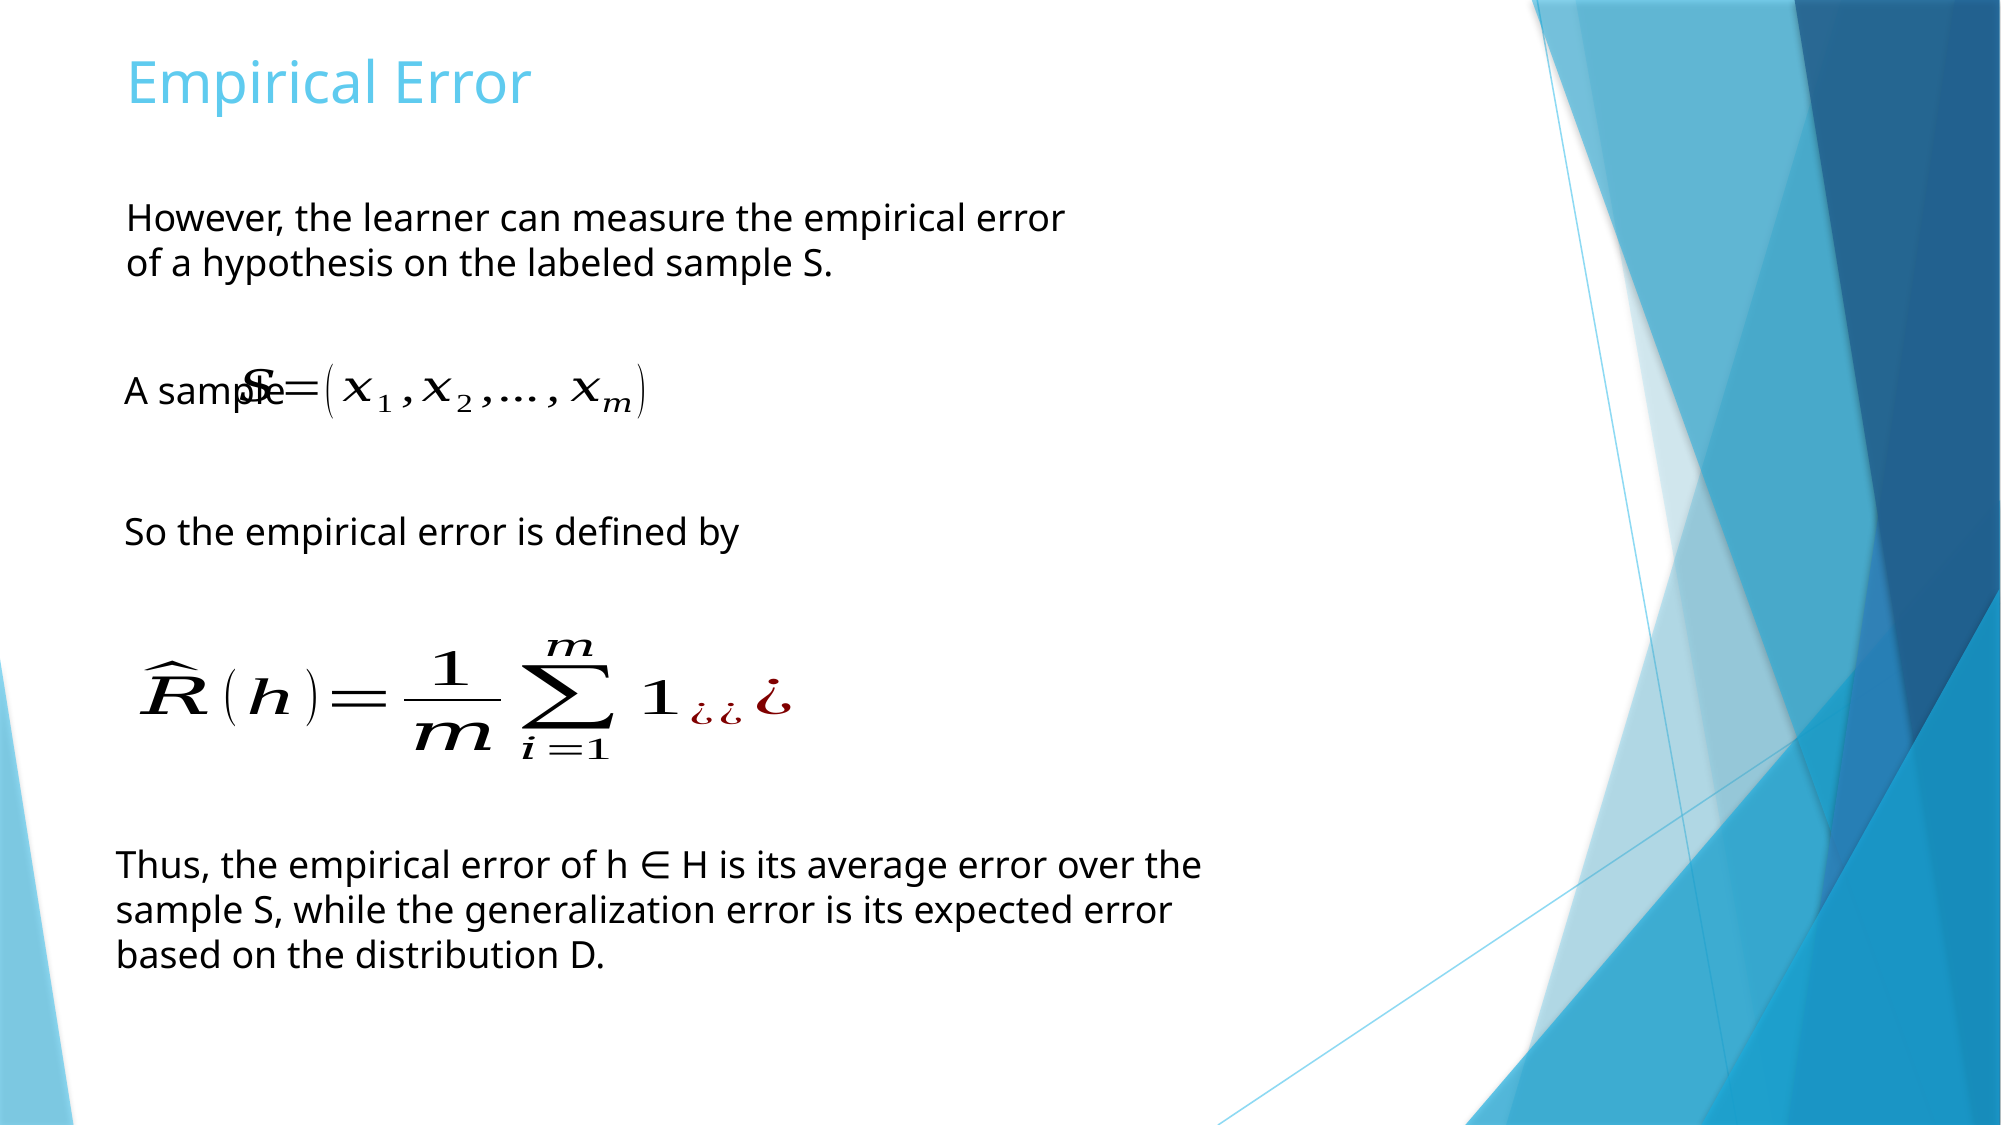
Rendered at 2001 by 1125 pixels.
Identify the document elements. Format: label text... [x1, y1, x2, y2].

text_box However, the learner can measure the empirical error of a hypothesis on the labeled sample S. [111, 186, 1108, 292]
text_box Thus, the empirical error of h ∈ H is its average error over the sample S, while the generalization error is its expected error based on the distribution D. [100, 833, 1292, 984]
text_box A sample [109, 359, 1108, 420]
text_box So the empirical error is defined by [109, 500, 941, 560]
title Empirical Error [111, 37, 696, 152]
